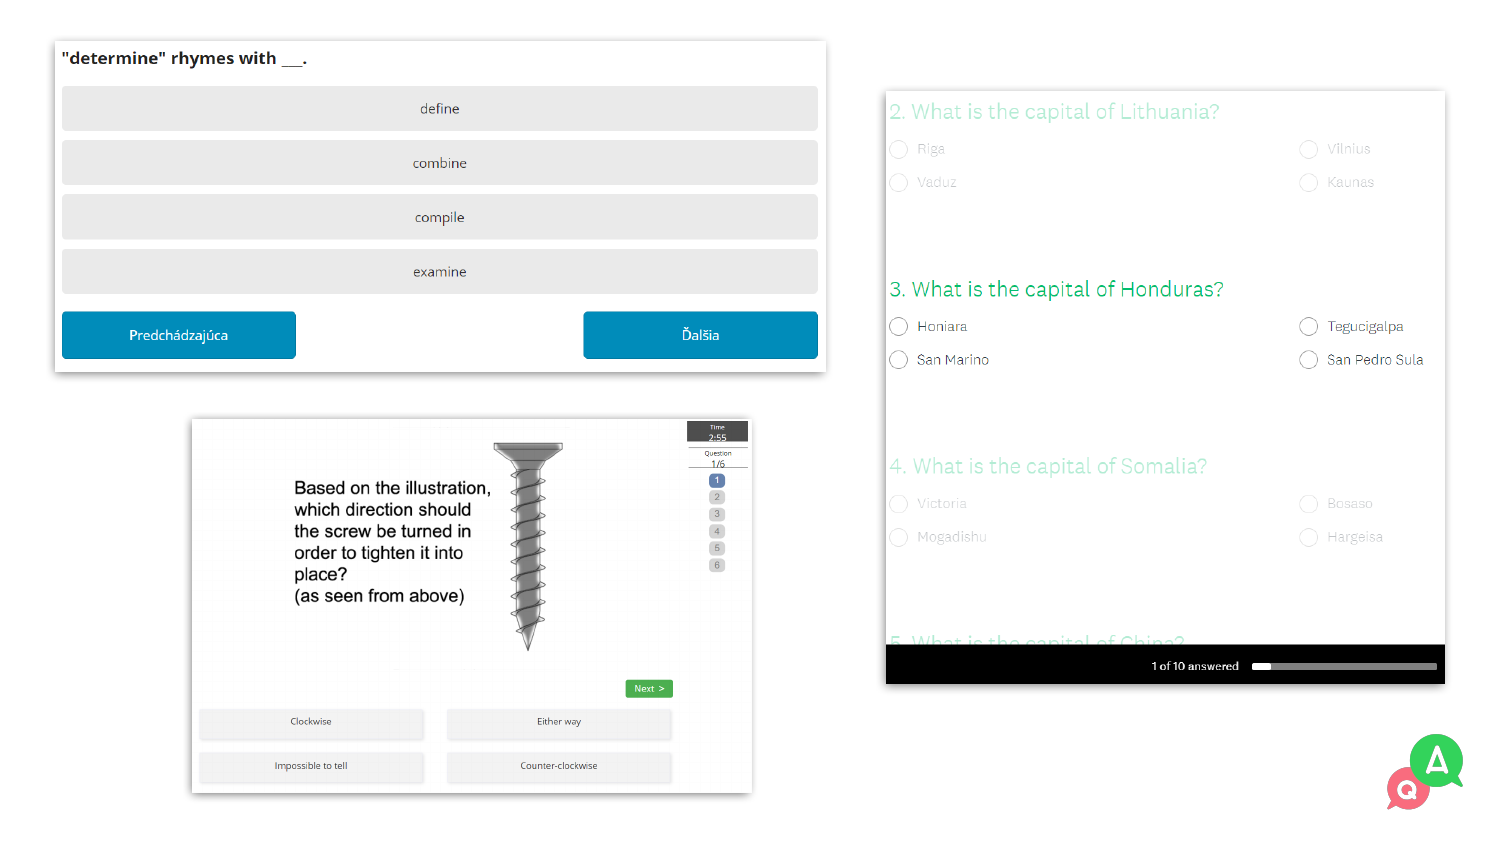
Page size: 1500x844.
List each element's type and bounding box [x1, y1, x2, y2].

picture [885, 91, 1445, 685]
picture [192, 418, 752, 793]
picture [55, 41, 827, 373]
picture [1383, 730, 1467, 816]
